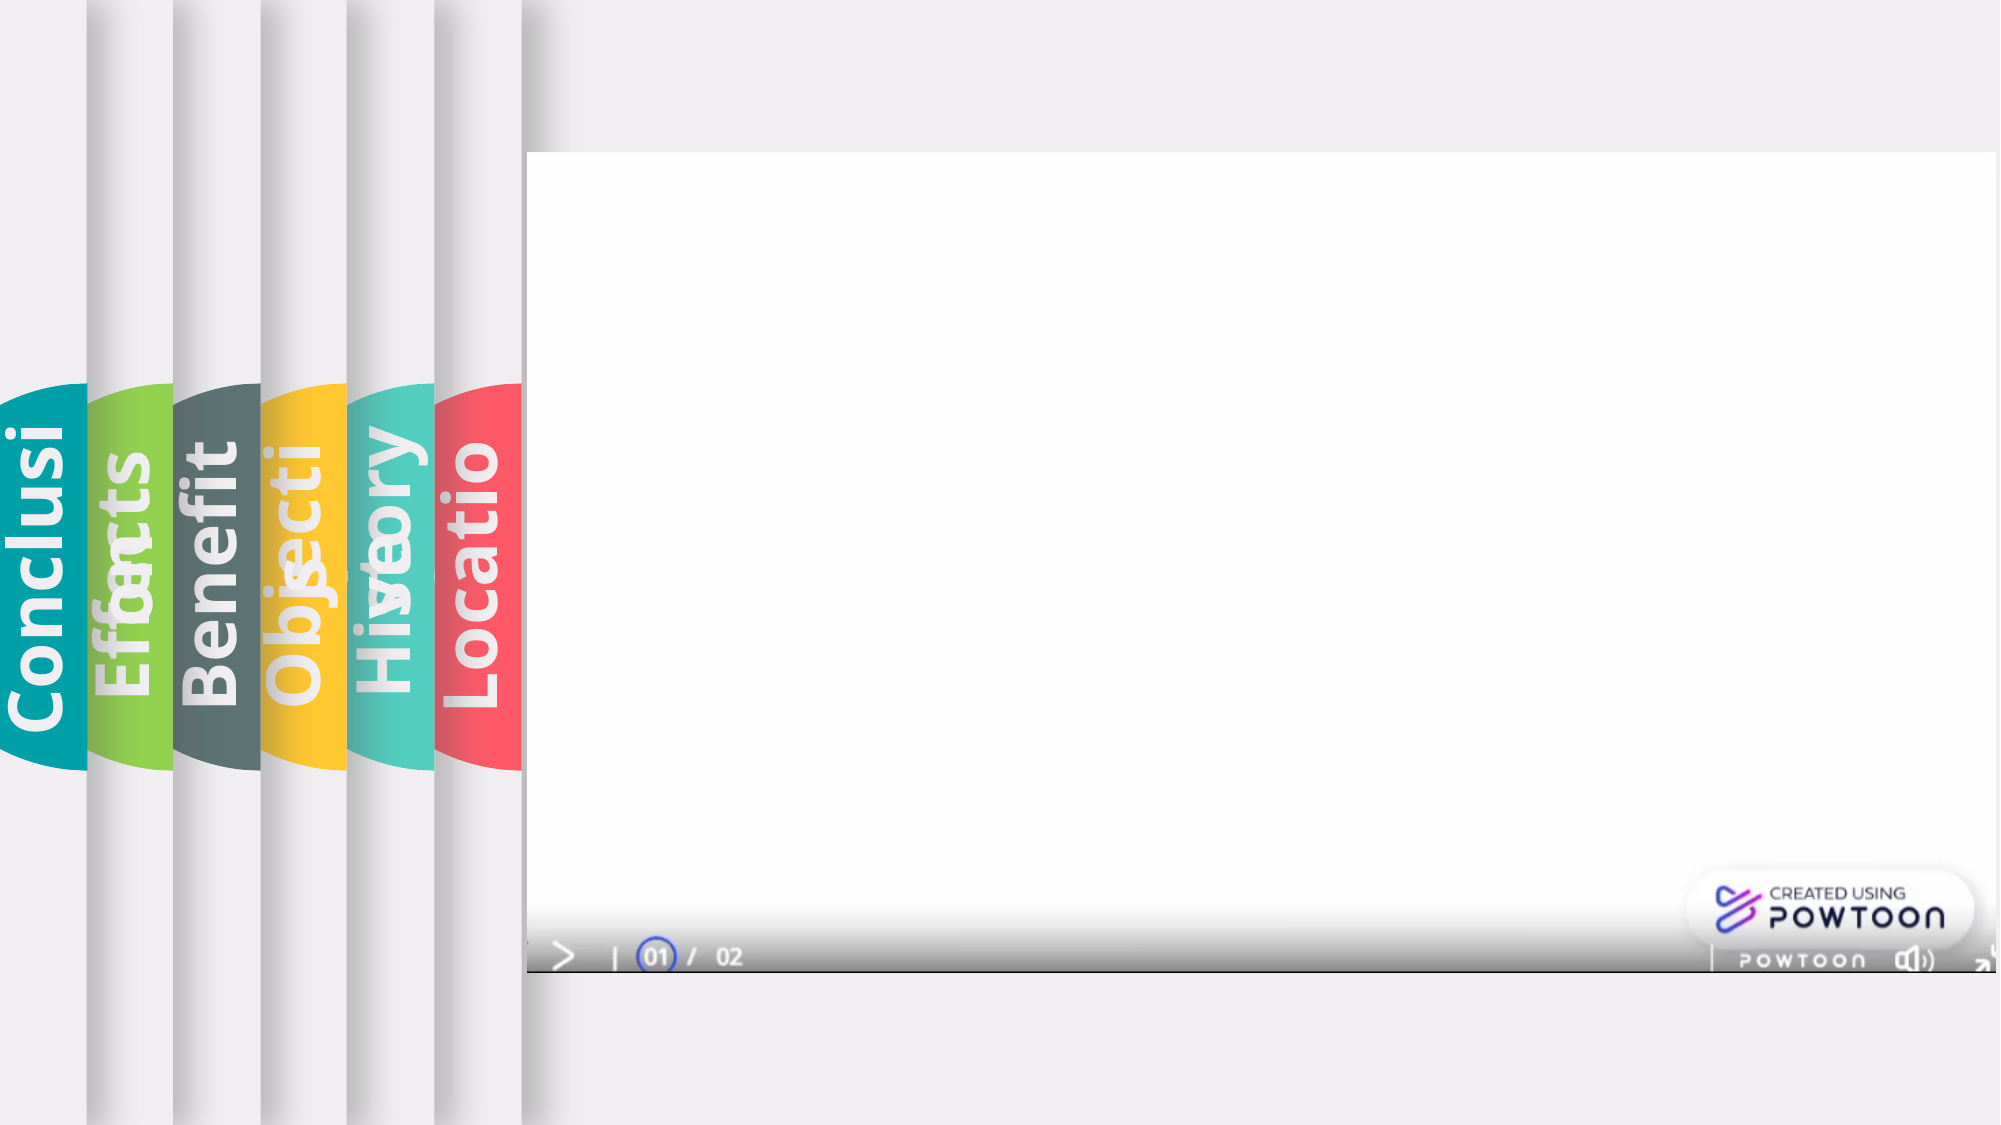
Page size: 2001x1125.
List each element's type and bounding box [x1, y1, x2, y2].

text_box [347, 0, 435, 1125]
text_box [173, 0, 261, 1125]
text_box [526, 151, 1997, 974]
text_box [88, 0, 173, 1125]
text_box [0, 0, 88, 1125]
text_box [435, 0, 522, 1125]
text_box [261, 0, 347, 1125]
